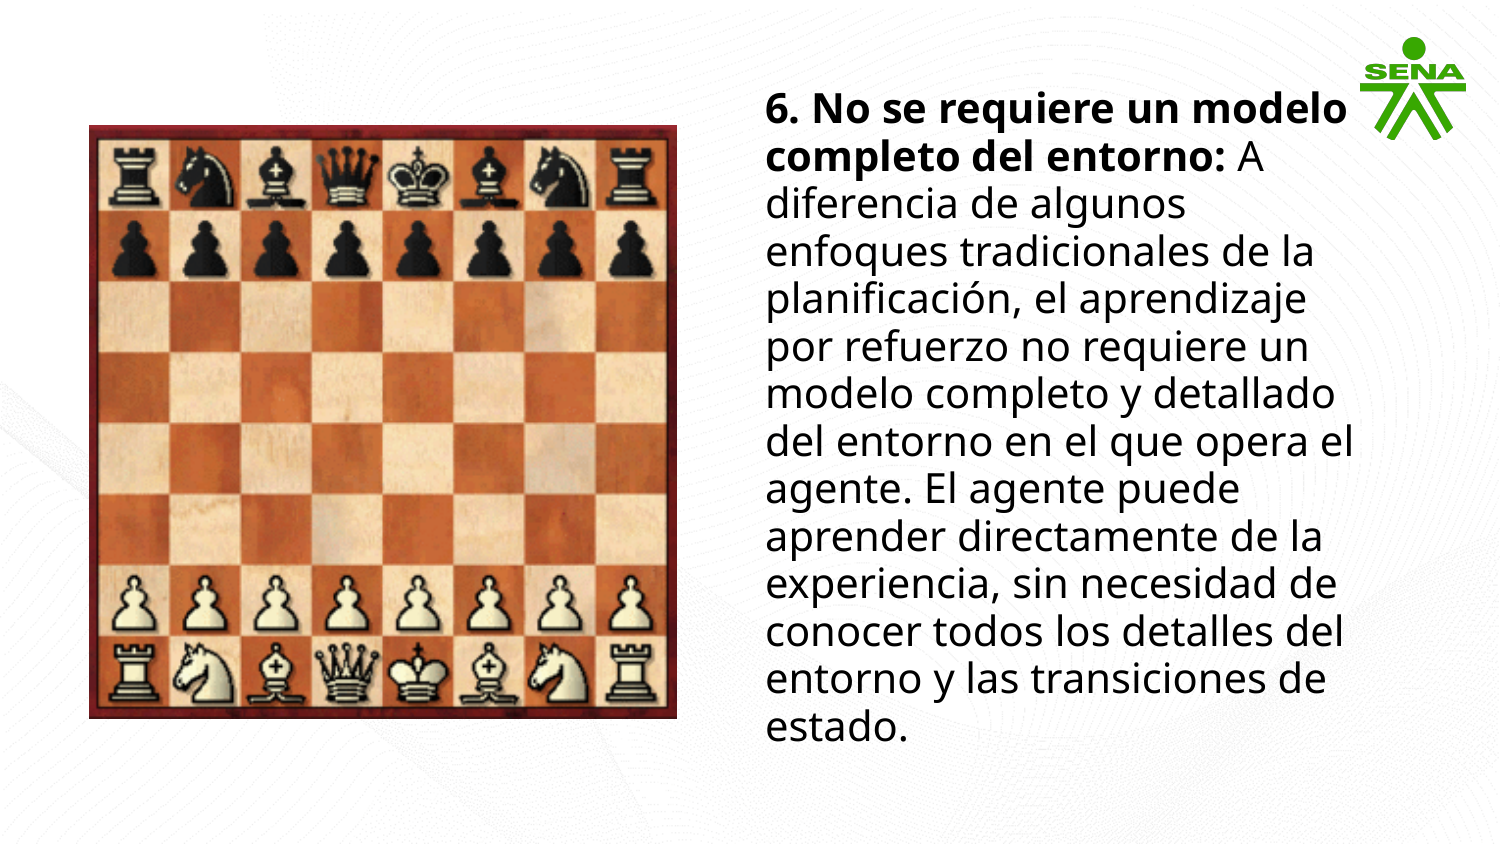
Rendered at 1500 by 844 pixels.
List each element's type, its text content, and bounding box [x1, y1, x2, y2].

picture [0, 0, 1500, 844]
text_box 6. No se requiere un modelo completo del entorno: A diferencia de algunos enfoques tradicionales de la planificación, el aprendizaje por refuerzo no requiere un modelo completo y detallado del entorno en el que opera el agente. El agente puede aprender directamente de la experiencia, sin necesidad de conocer todos los detalles del entorno y las transiciones de estado. [749, 70, 1391, 766]
